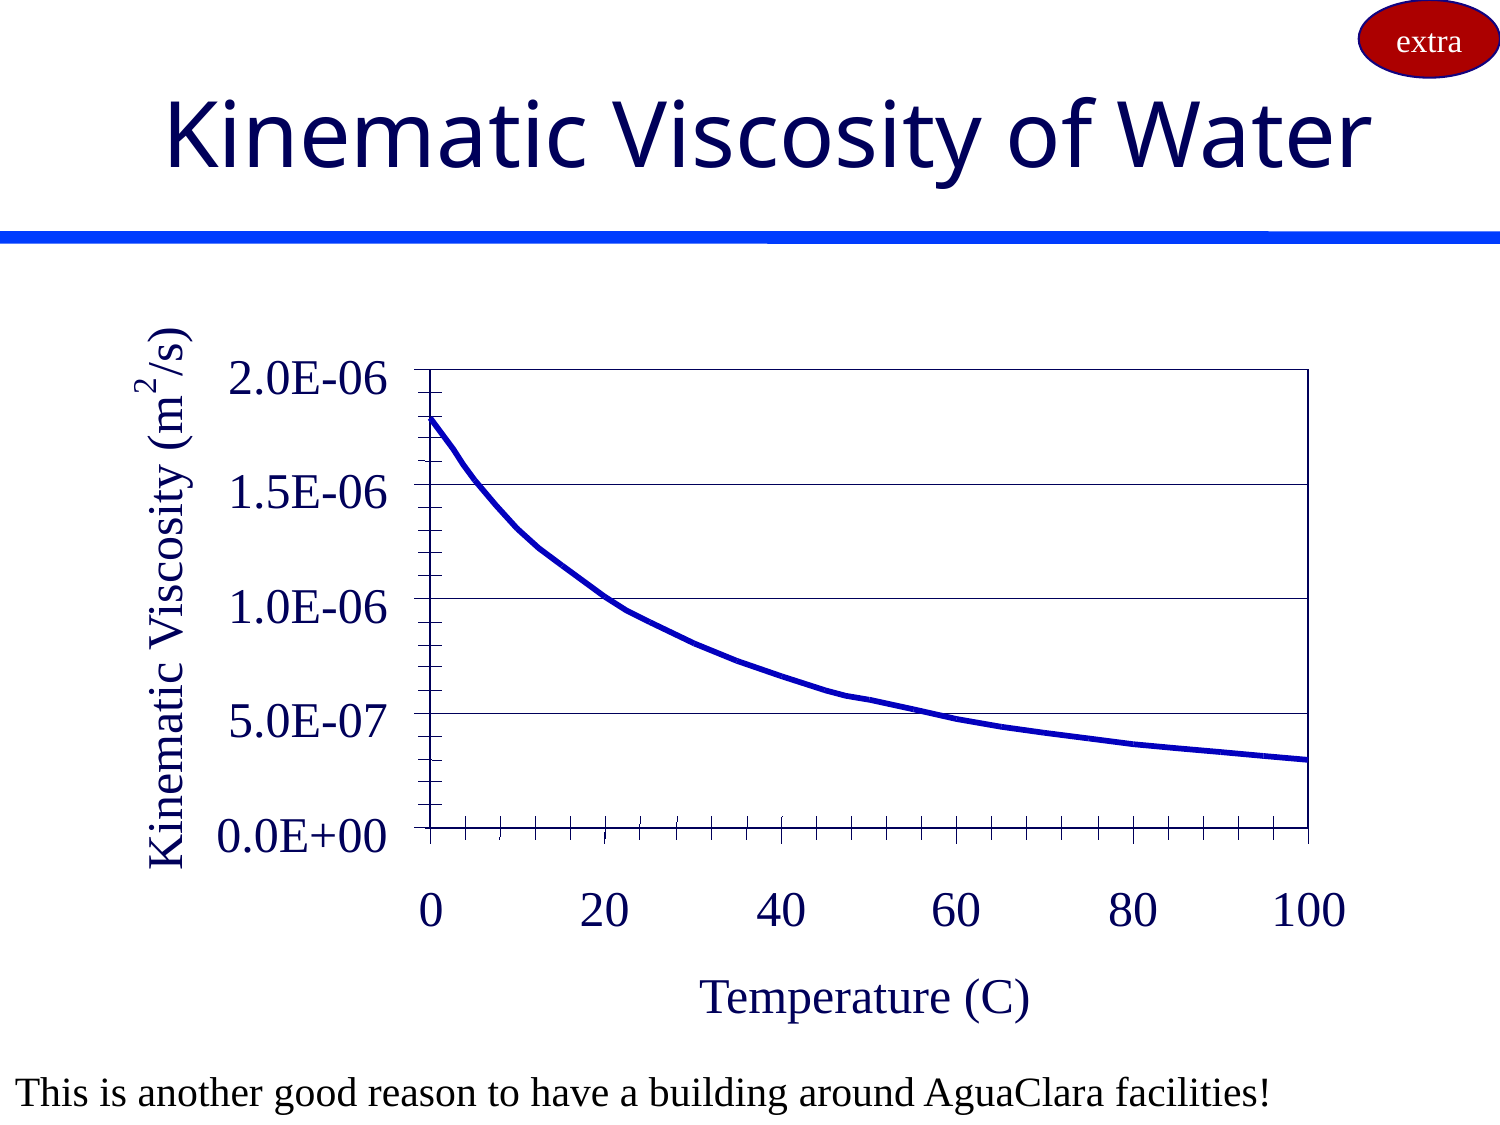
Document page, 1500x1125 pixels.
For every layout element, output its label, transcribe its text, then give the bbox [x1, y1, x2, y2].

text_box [122, 326, 1347, 1024]
title Kinematic Viscosity of Water [75, 37, 1463, 225]
text_box This is another good reason to have a building around AguaClara facilities! [0, 1057, 1500, 1122]
text_box extra [1358, 0, 1500, 78]
